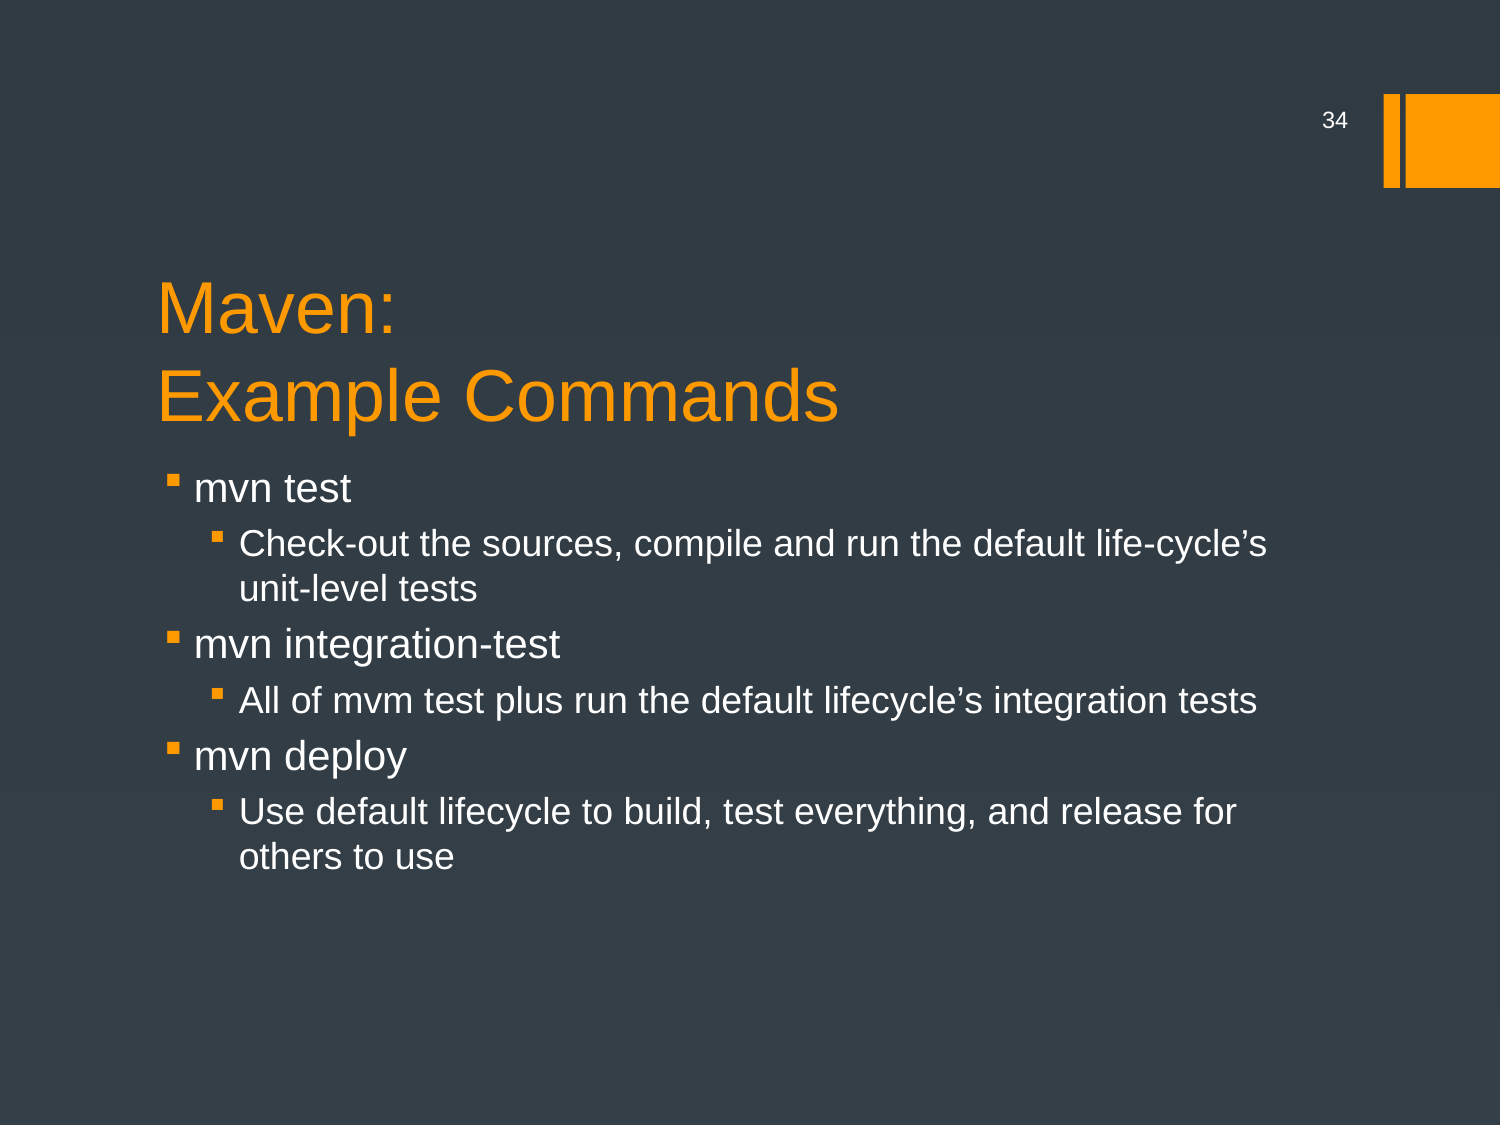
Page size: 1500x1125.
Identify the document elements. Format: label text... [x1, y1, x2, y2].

slide_number 34 [1311, 97, 1355, 140]
title Maven: Example Commands [149, 252, 1351, 444]
list mvn test Check-out the sources, compile and run the default life-cycle’s unit-level tests mvn integration-test All of mvm test plus run the default lifecycle’s integration tests mvn deploy Use default lifecycle to build, test everything, and release for others to use [149, 453, 1351, 1036]
